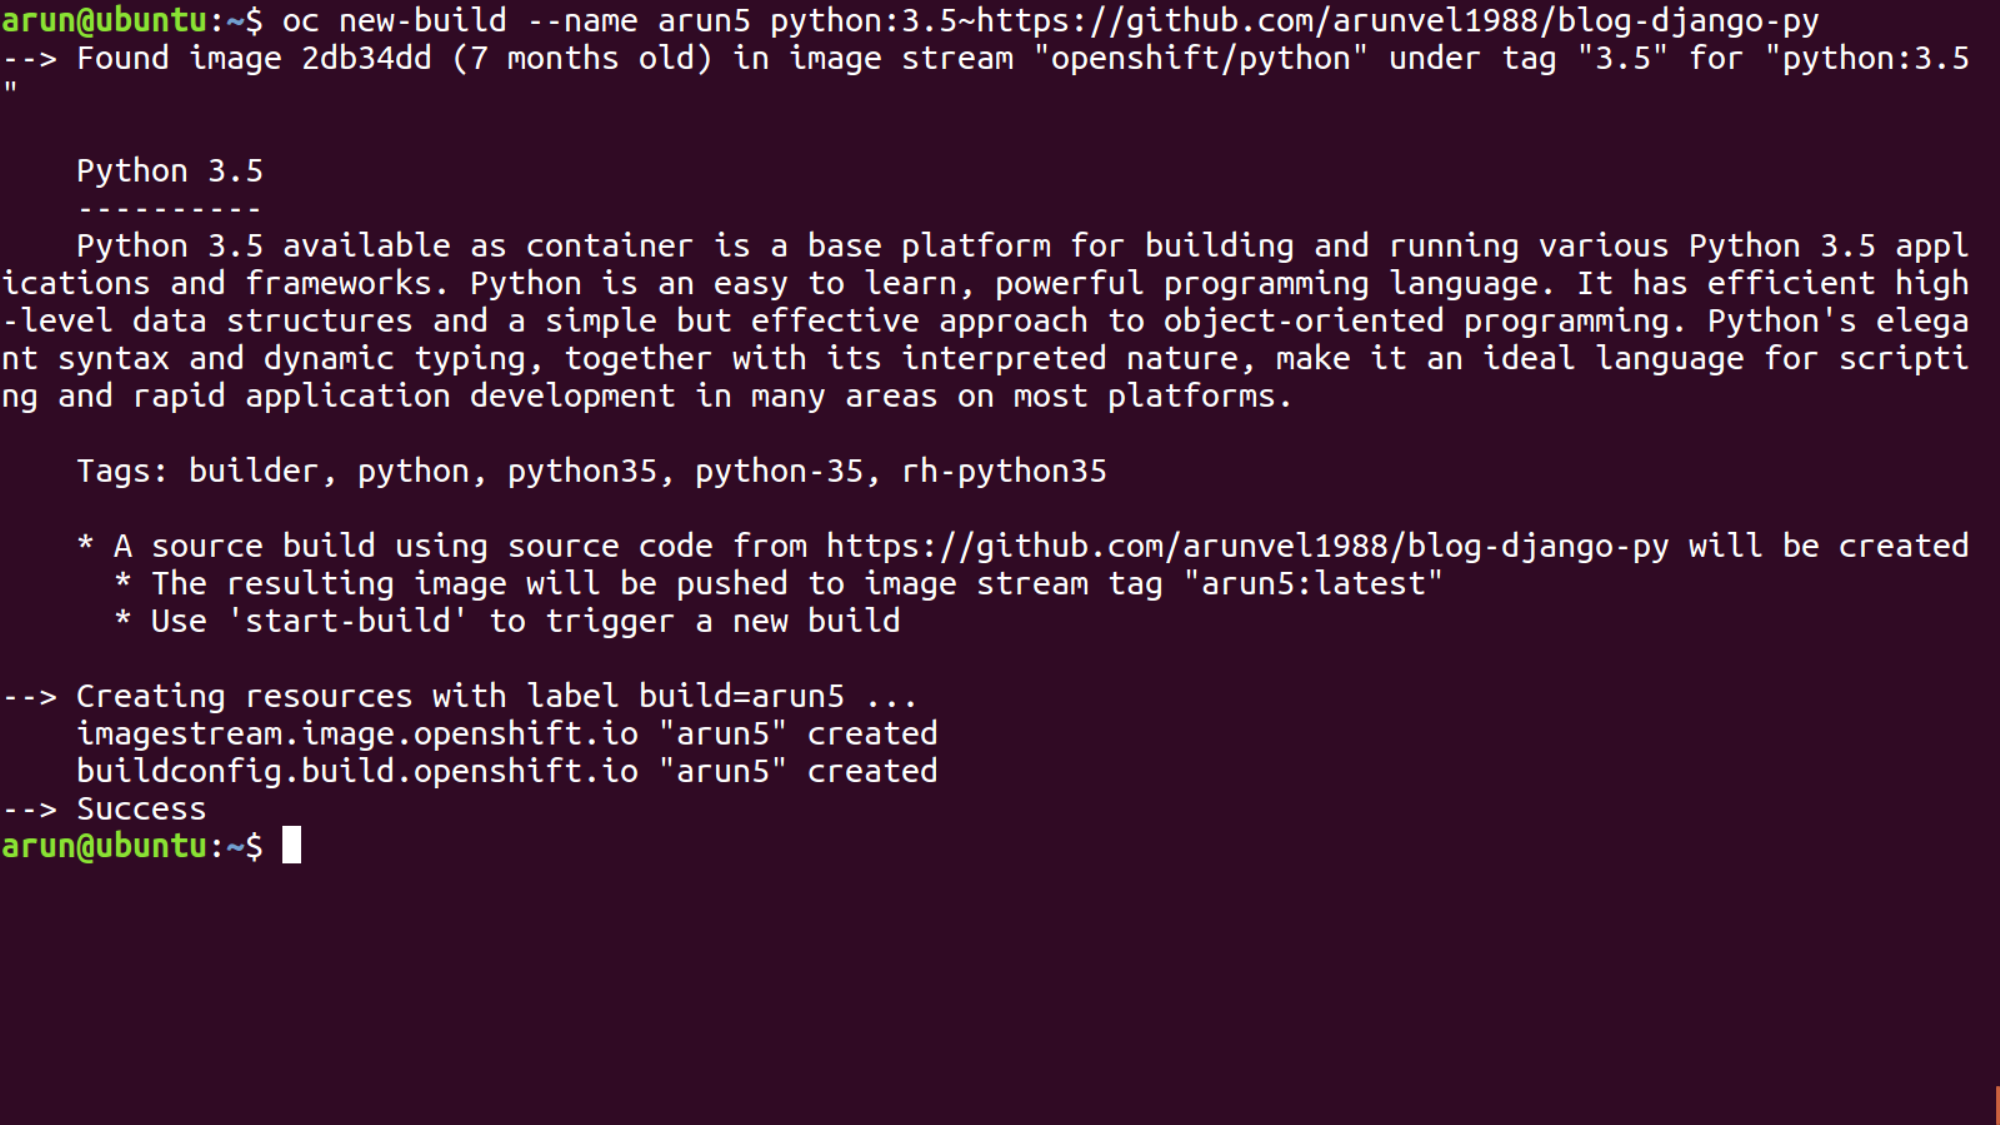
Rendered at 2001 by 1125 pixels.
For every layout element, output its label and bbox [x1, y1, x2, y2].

list [0, 0, 2000, 1125]
